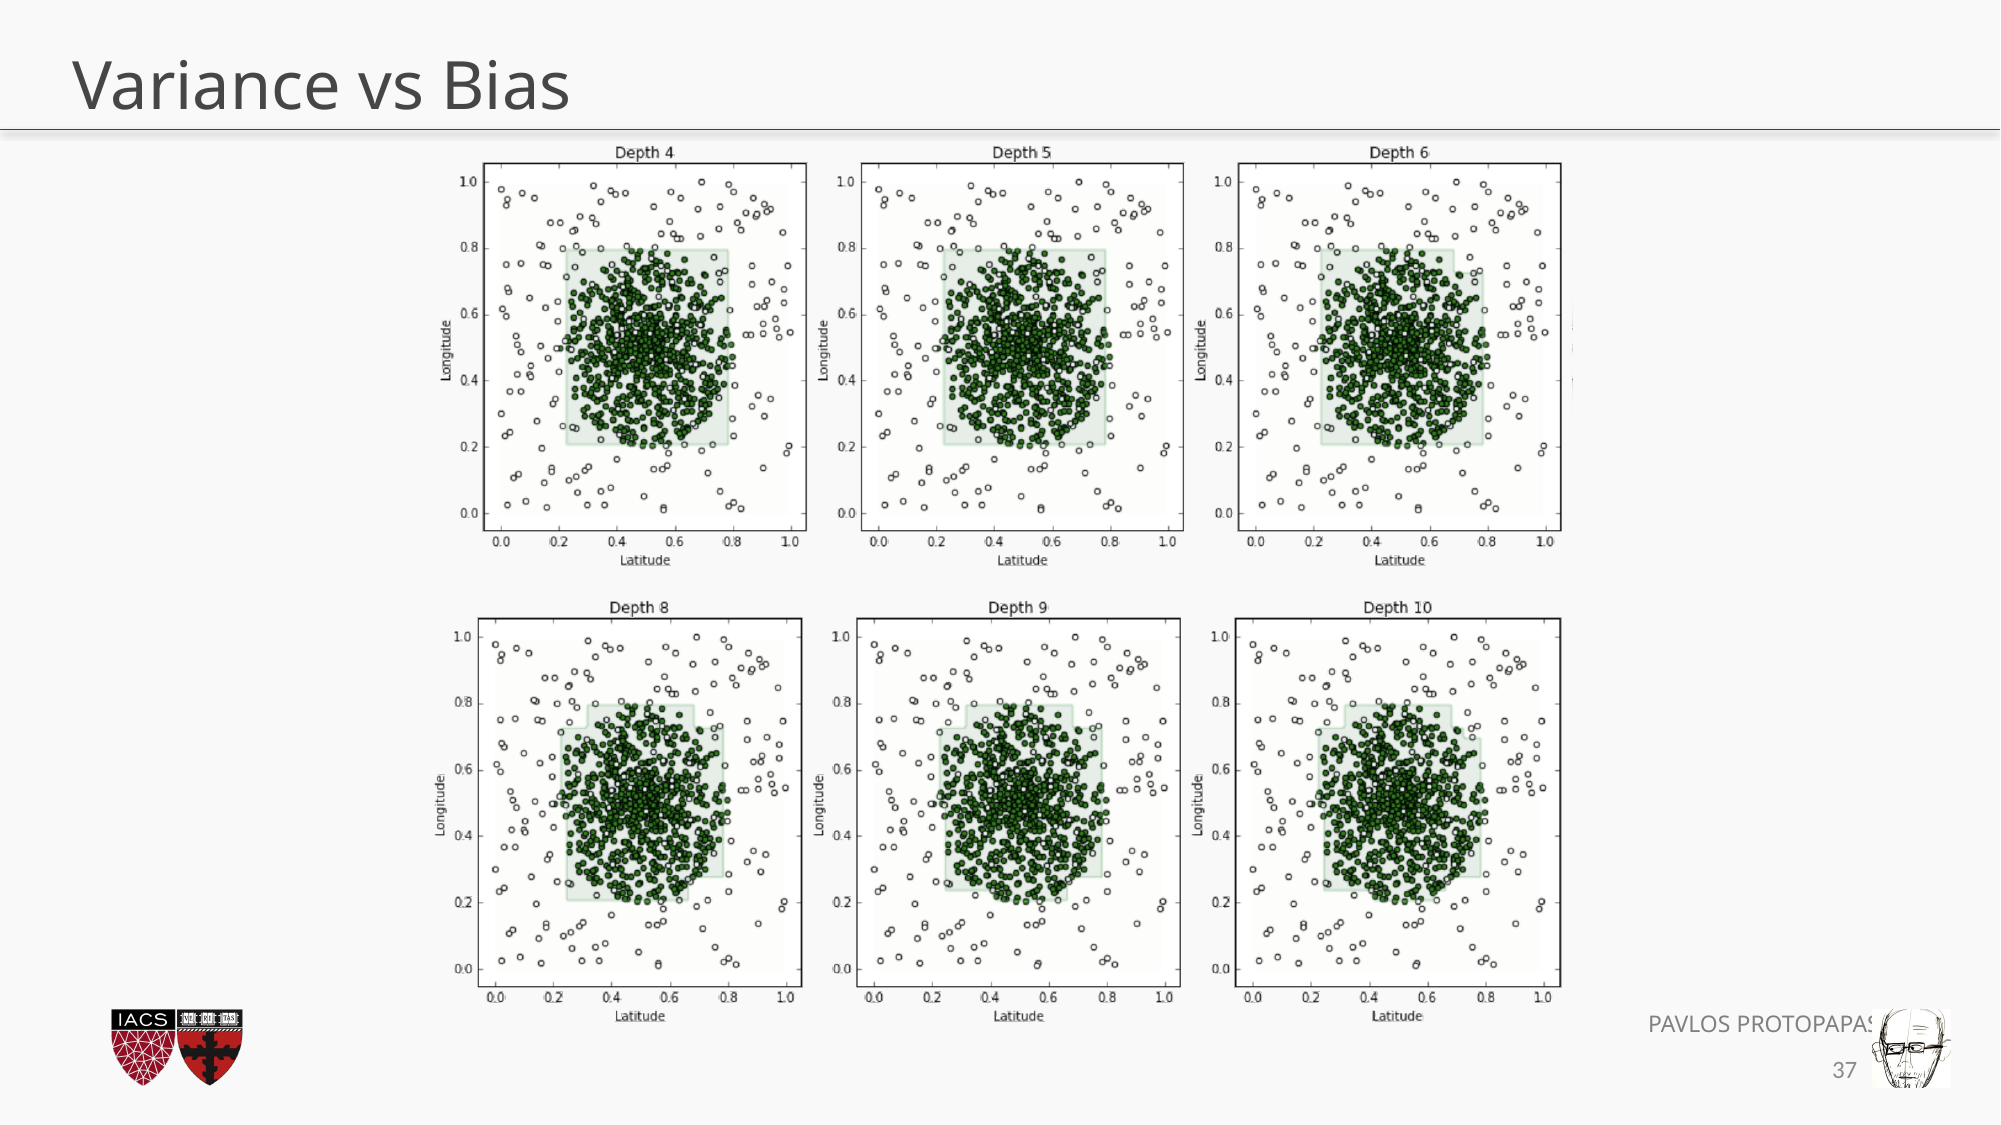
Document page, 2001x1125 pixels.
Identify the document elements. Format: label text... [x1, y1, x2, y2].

picture [426, 138, 1574, 574]
slide_number 37 [1405, 1038, 1873, 1099]
picture [1872, 1009, 1951, 1088]
title Variance vs Bias [57, 35, 1943, 162]
picture [109, 1009, 243, 1086]
picture [426, 593, 1583, 1030]
